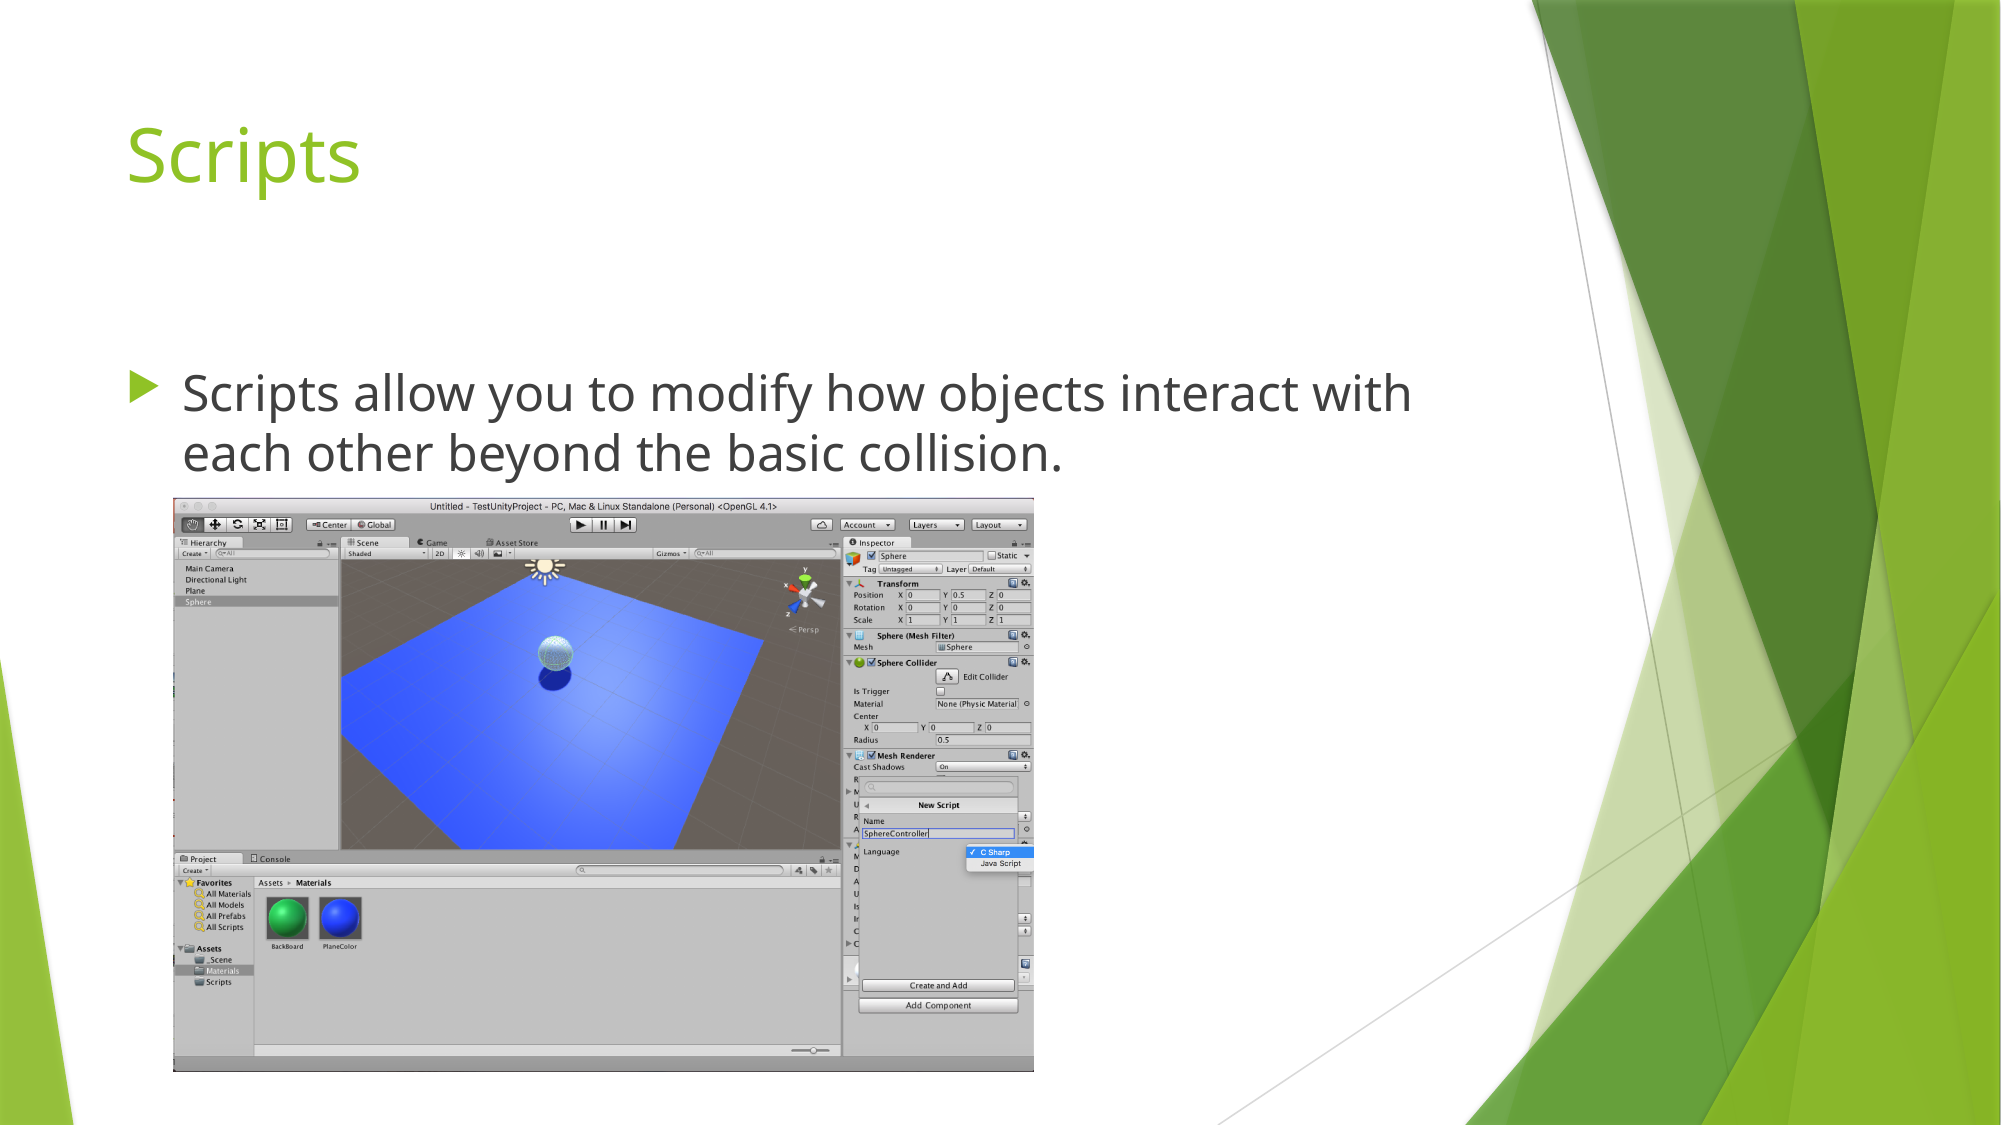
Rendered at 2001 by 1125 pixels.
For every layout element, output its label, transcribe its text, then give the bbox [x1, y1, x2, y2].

title Scripts [111, 99, 1522, 317]
list Scripts allow you to modify how objects interact with each other beyond the basic collision. [111, 354, 1522, 992]
picture [173, 496, 1034, 1073]
